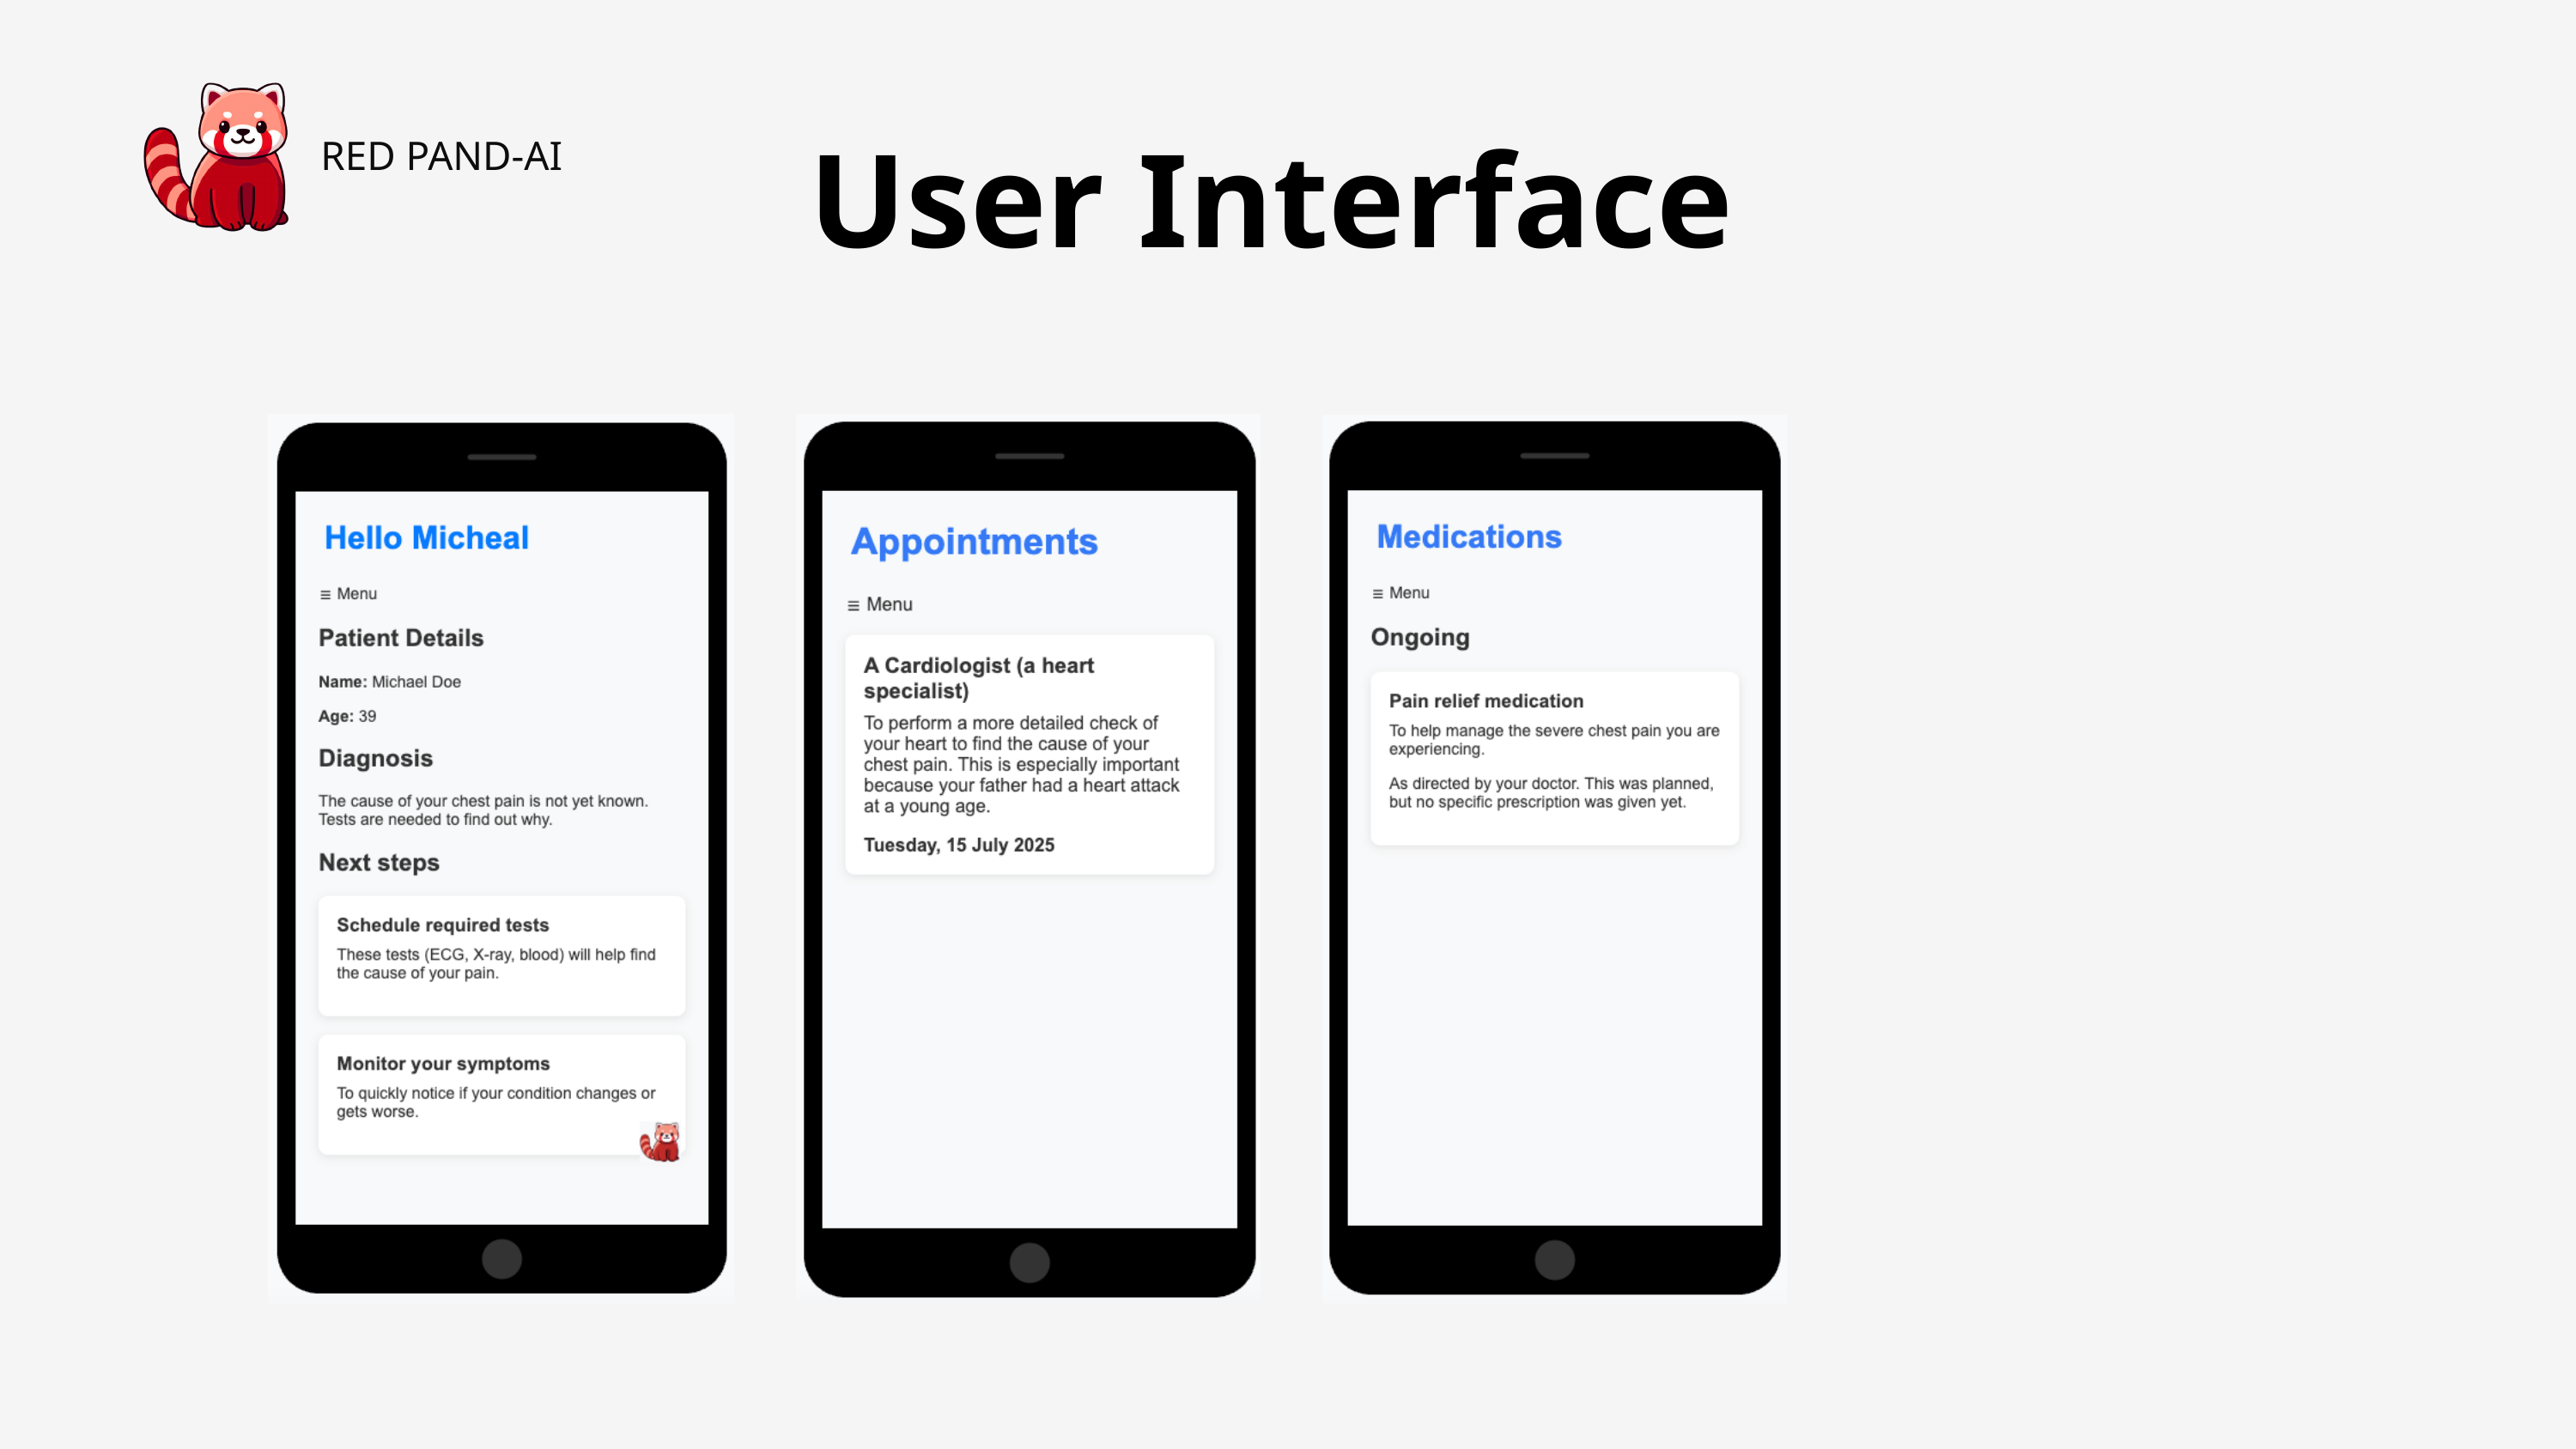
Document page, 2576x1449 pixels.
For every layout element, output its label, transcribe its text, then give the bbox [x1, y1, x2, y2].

text_box RED PAND-AI [321, 123, 566, 179]
text_box [123, 56, 321, 254]
text_box [267, 414, 735, 1304]
text_box [1321, 415, 1788, 1304]
text_box User Interface [636, 131, 1939, 274]
text_box [796, 414, 1261, 1302]
